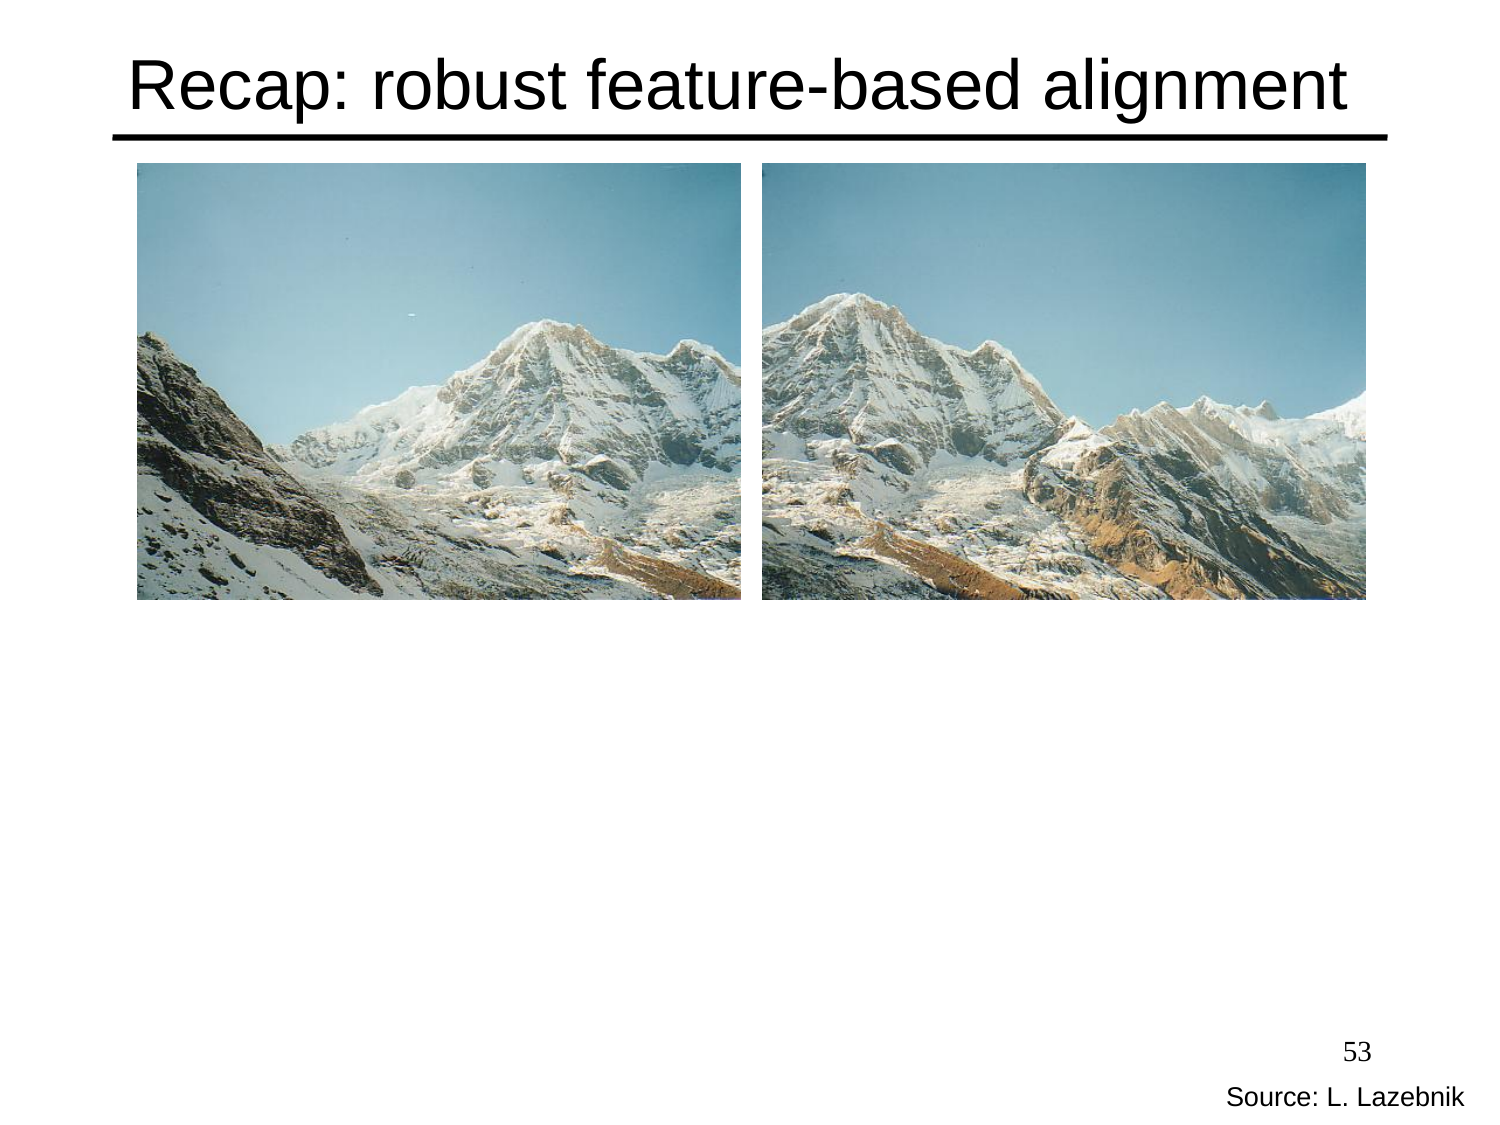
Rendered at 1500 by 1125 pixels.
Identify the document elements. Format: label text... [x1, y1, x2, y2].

text_box Source: L. Lazebnik [1211, 1071, 1500, 1119]
title Recap: robust feature-based alignment [112, 12, 1388, 151]
slide_number 53 [1074, 1024, 1388, 1101]
picture [762, 163, 1366, 601]
picture [137, 163, 741, 601]
